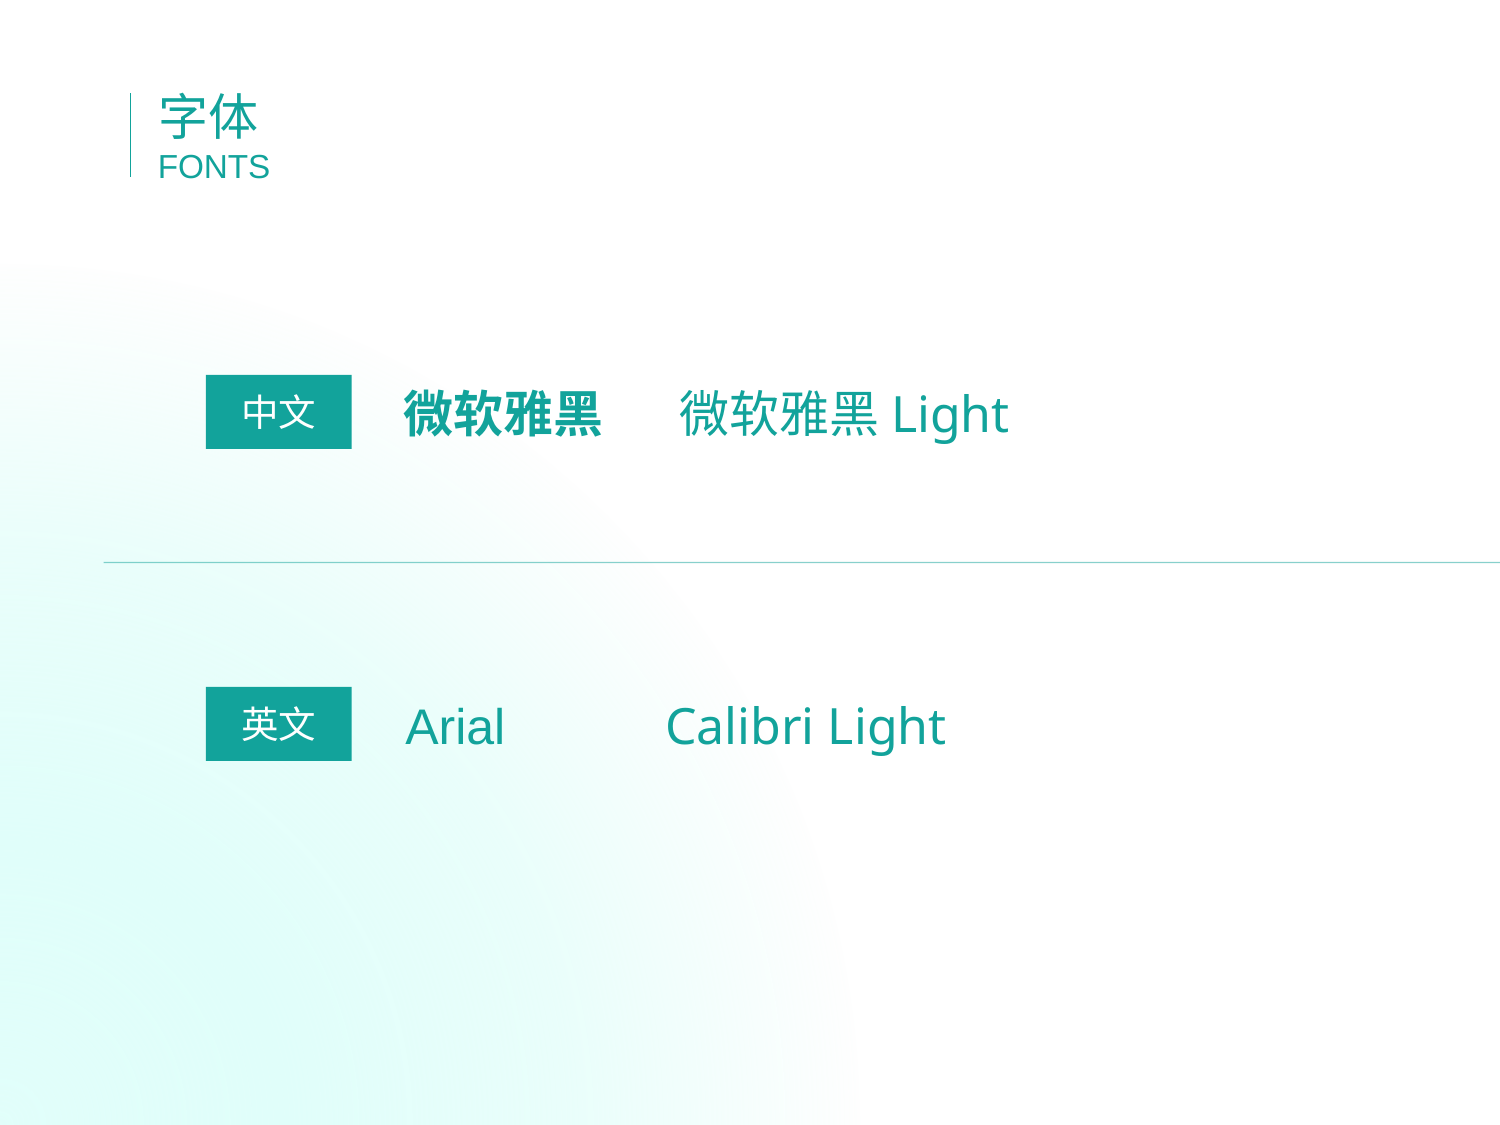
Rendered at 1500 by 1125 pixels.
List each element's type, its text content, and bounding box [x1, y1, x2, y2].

text_box 微软雅黑 [388, 374, 619, 450]
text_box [130, 77, 287, 194]
text_box 中文 [205, 374, 352, 449]
text_box Calibri Light [650, 686, 962, 762]
text_box 微软雅黑Light [664, 374, 1025, 450]
text_box 英文 [205, 686, 352, 761]
picture [0, 0, 1500, 1125]
text_box Arial [390, 686, 521, 762]
